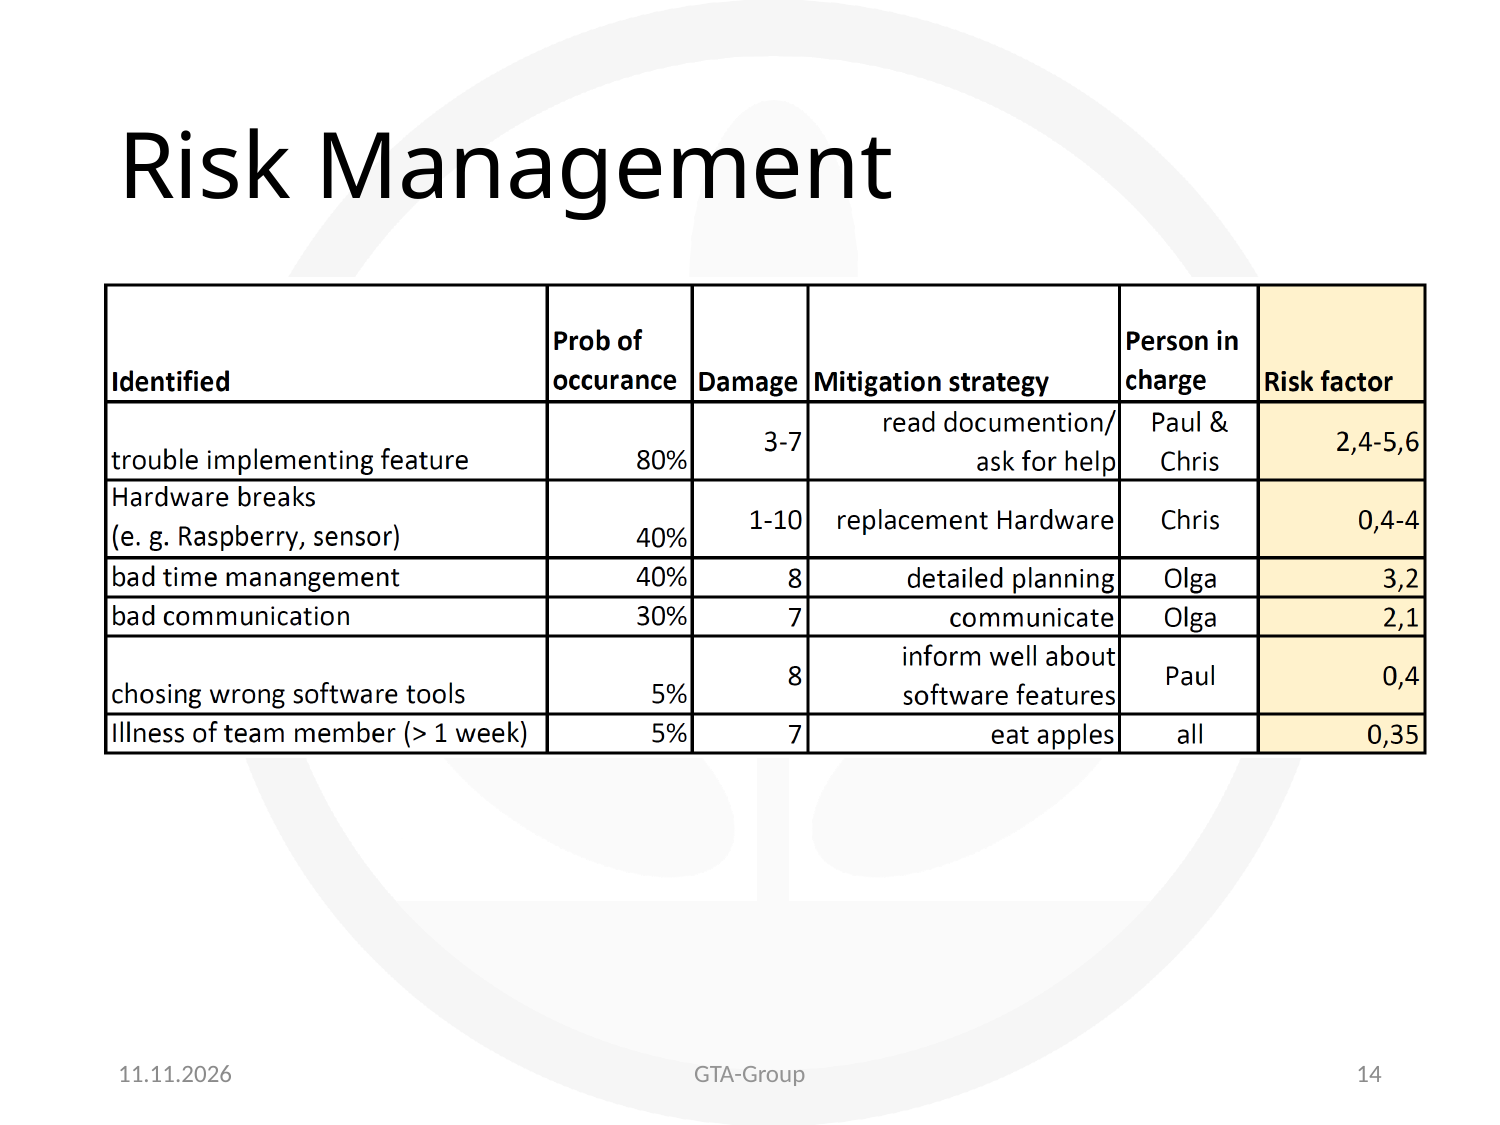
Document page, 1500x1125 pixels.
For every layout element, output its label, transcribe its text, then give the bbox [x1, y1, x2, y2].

slide_number 14 [1059, 1042, 1397, 1103]
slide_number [103, 1042, 441, 1103]
footer GTA-Group [496, 1042, 1004, 1103]
title Risk Management [103, 59, 1397, 277]
picture [103, 277, 1431, 758]
